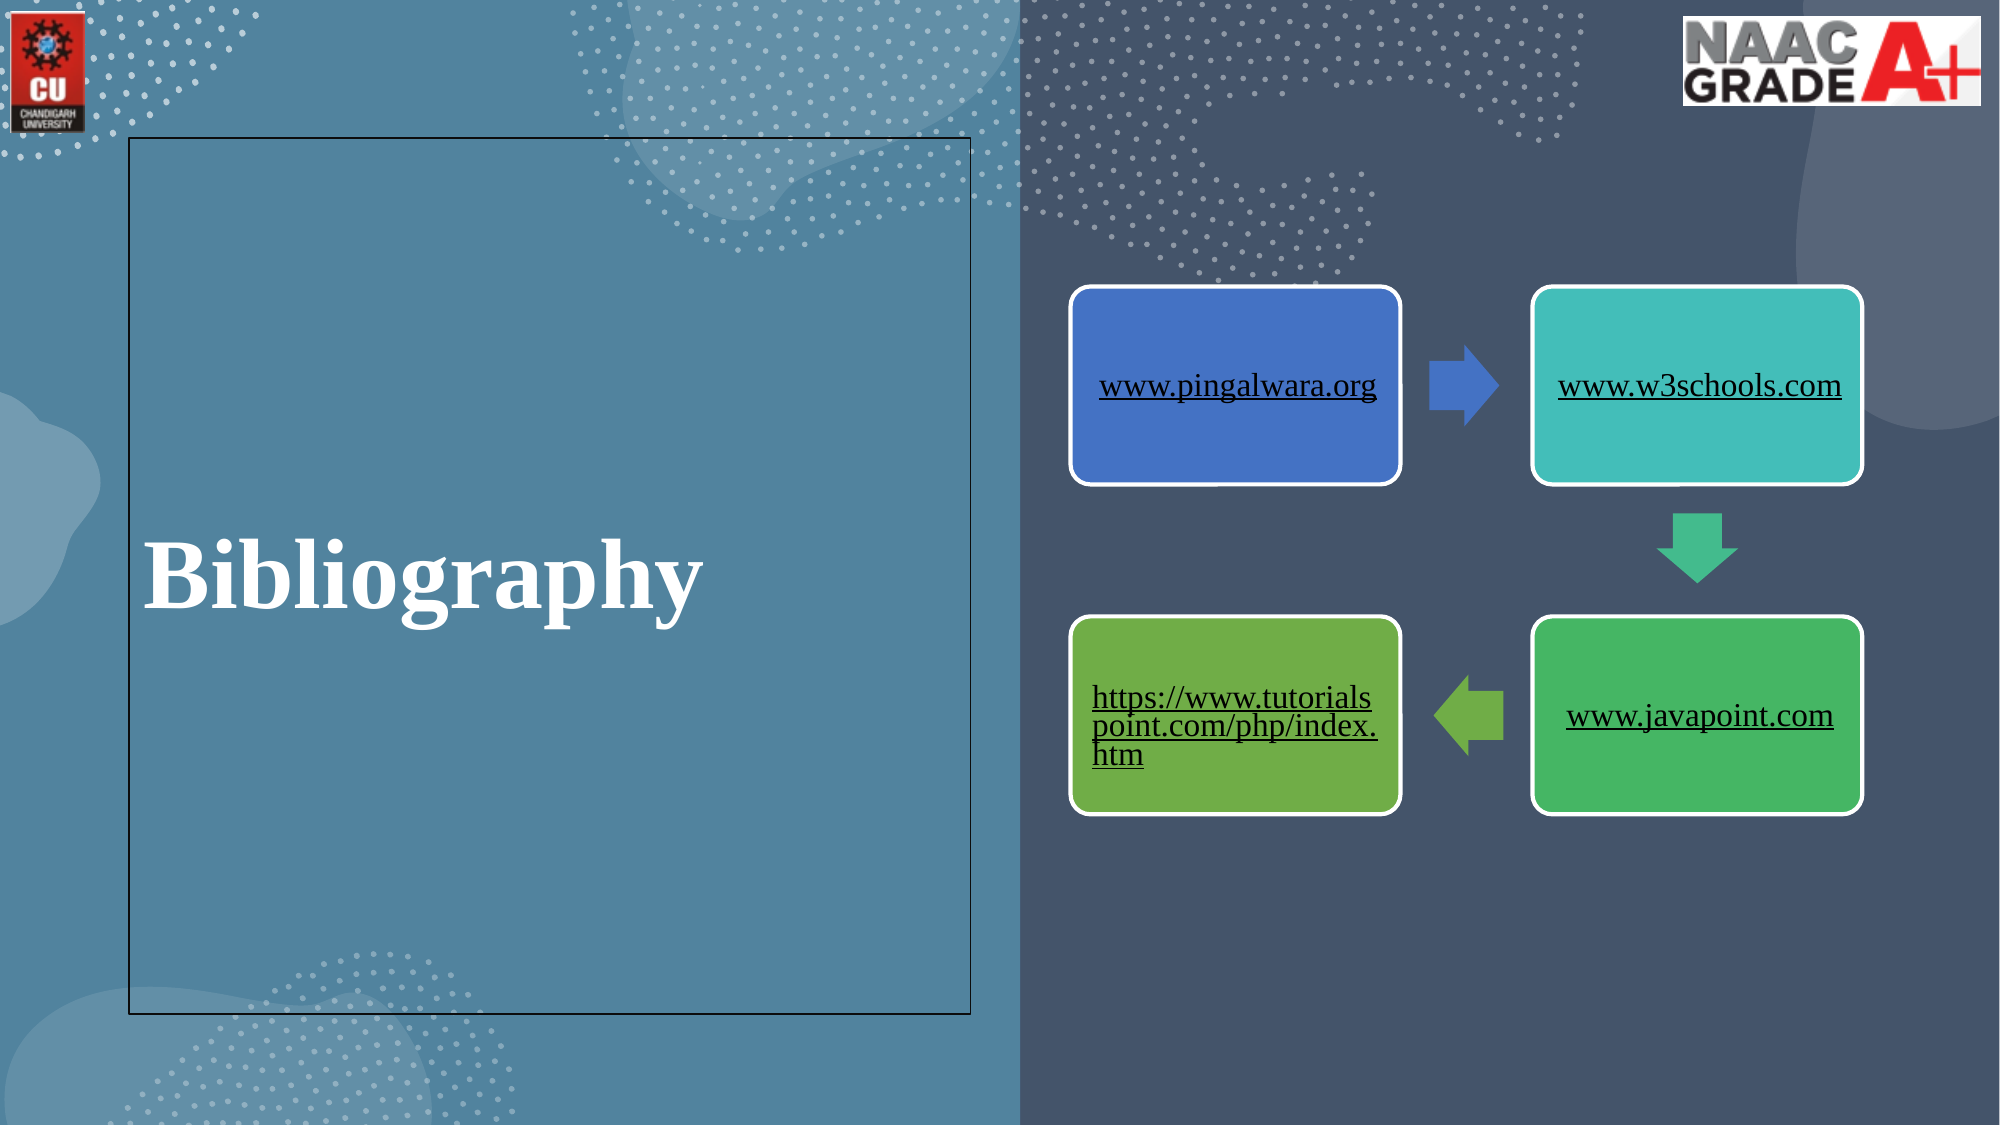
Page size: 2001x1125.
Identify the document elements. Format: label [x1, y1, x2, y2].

picture [1682, 15, 1981, 106]
text_box [0, 0, 2000, 1125]
text_box [1070, 86, 1863, 1015]
picture [10, 11, 85, 133]
